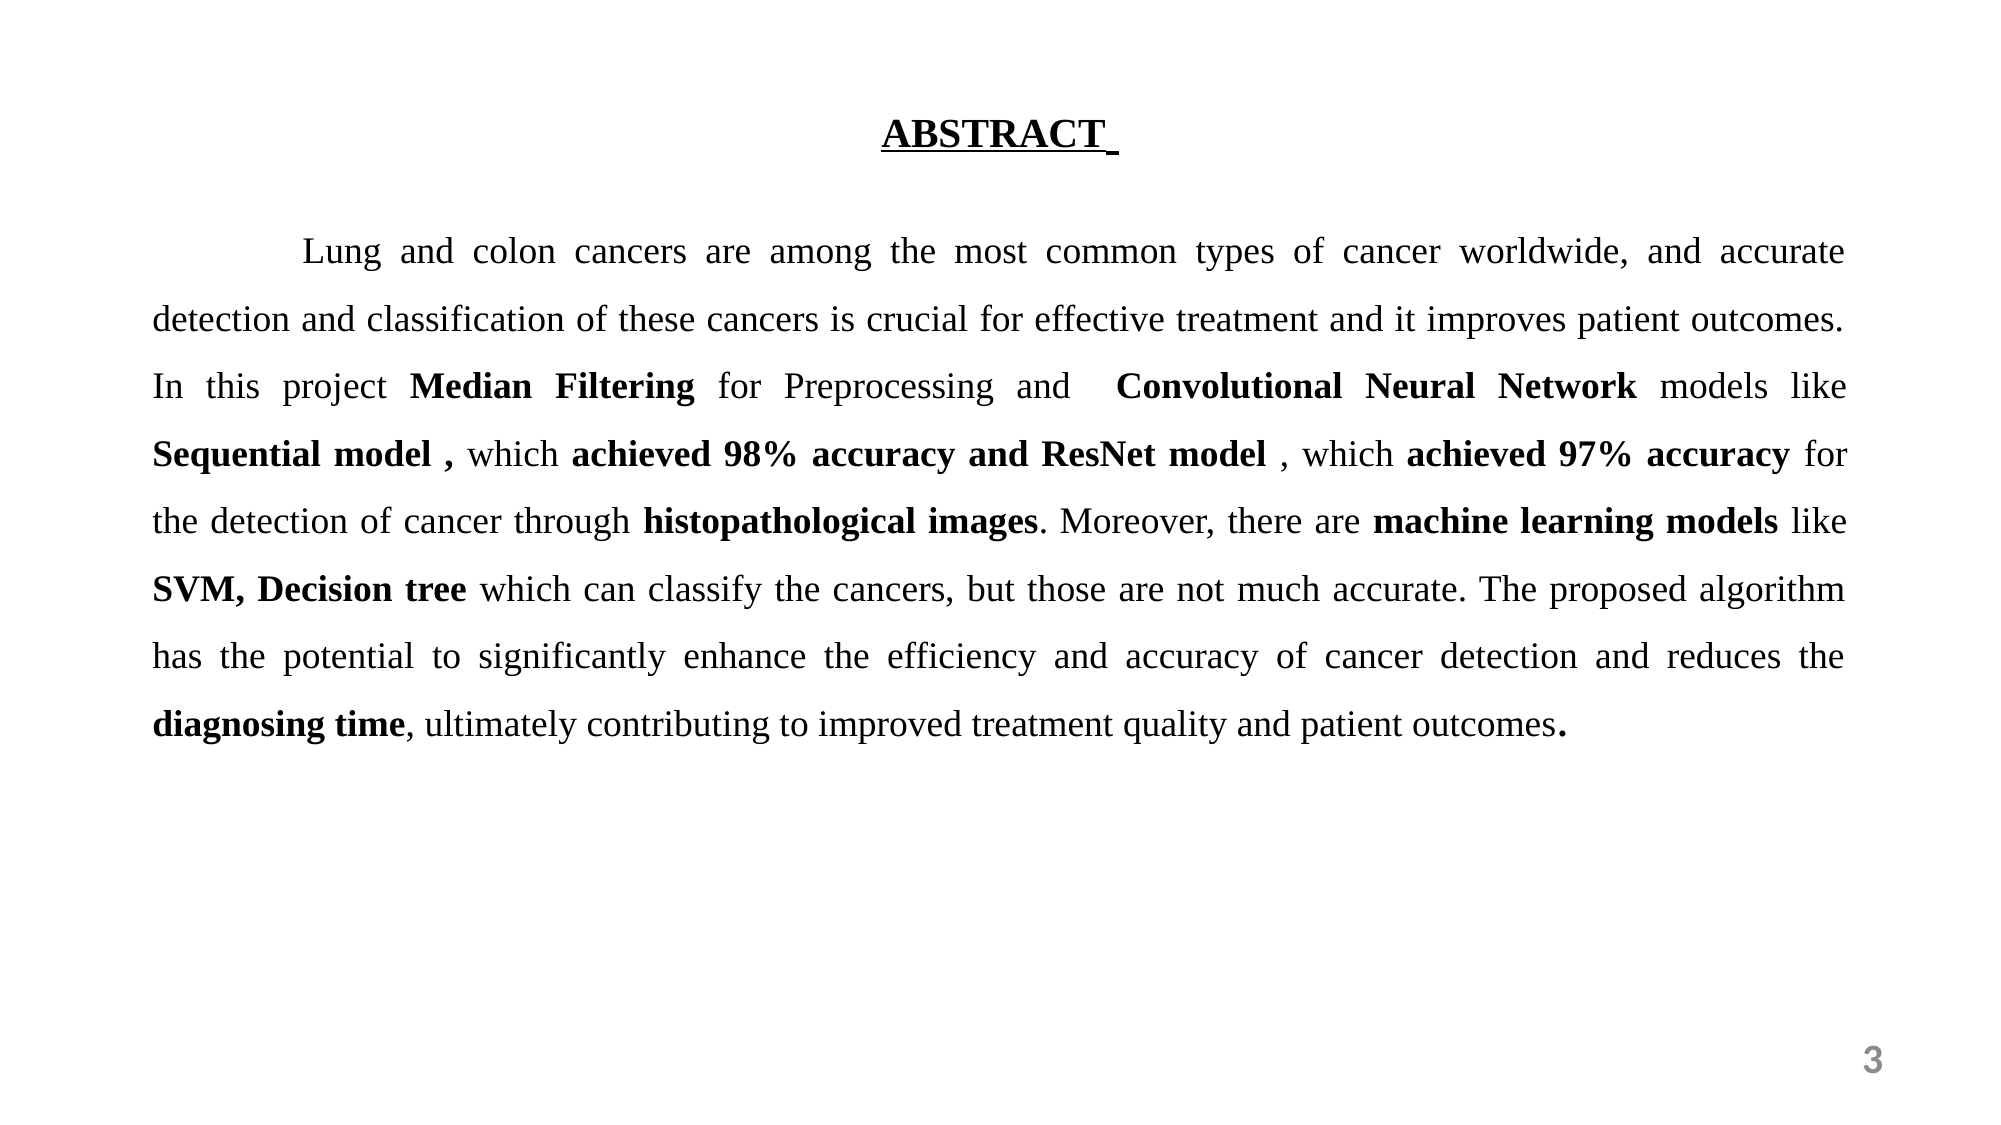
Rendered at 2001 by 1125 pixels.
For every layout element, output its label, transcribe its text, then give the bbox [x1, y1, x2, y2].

slide_number 3 [1448, 1027, 1899, 1087]
list Lung and colon cancers are among the most common types of cancer worldwide, and accurate detection and classification of these cancers is crucial for effective treatment and it improves patient outcomes. In this project Median Filtering for Preprocessing and Convolutional Neural Network models like Sequential model , which achieved 98% accuracy and ResNet model , which achieved 97% accuracy for the detection of cancer through histopathological images. Moreover, there are machine learning models like SVM, Decision tree which can classify the cancers, but those are not much accurate. The proposed algorithm has the potential to significantly enhance the efficiency and accuracy of cancer detection and reduces the diagnosing time, ultimately contributing to improved treatment quality and patient outcomes. [137, 195, 1863, 911]
title ABSTRACT [830, 91, 1170, 168]
